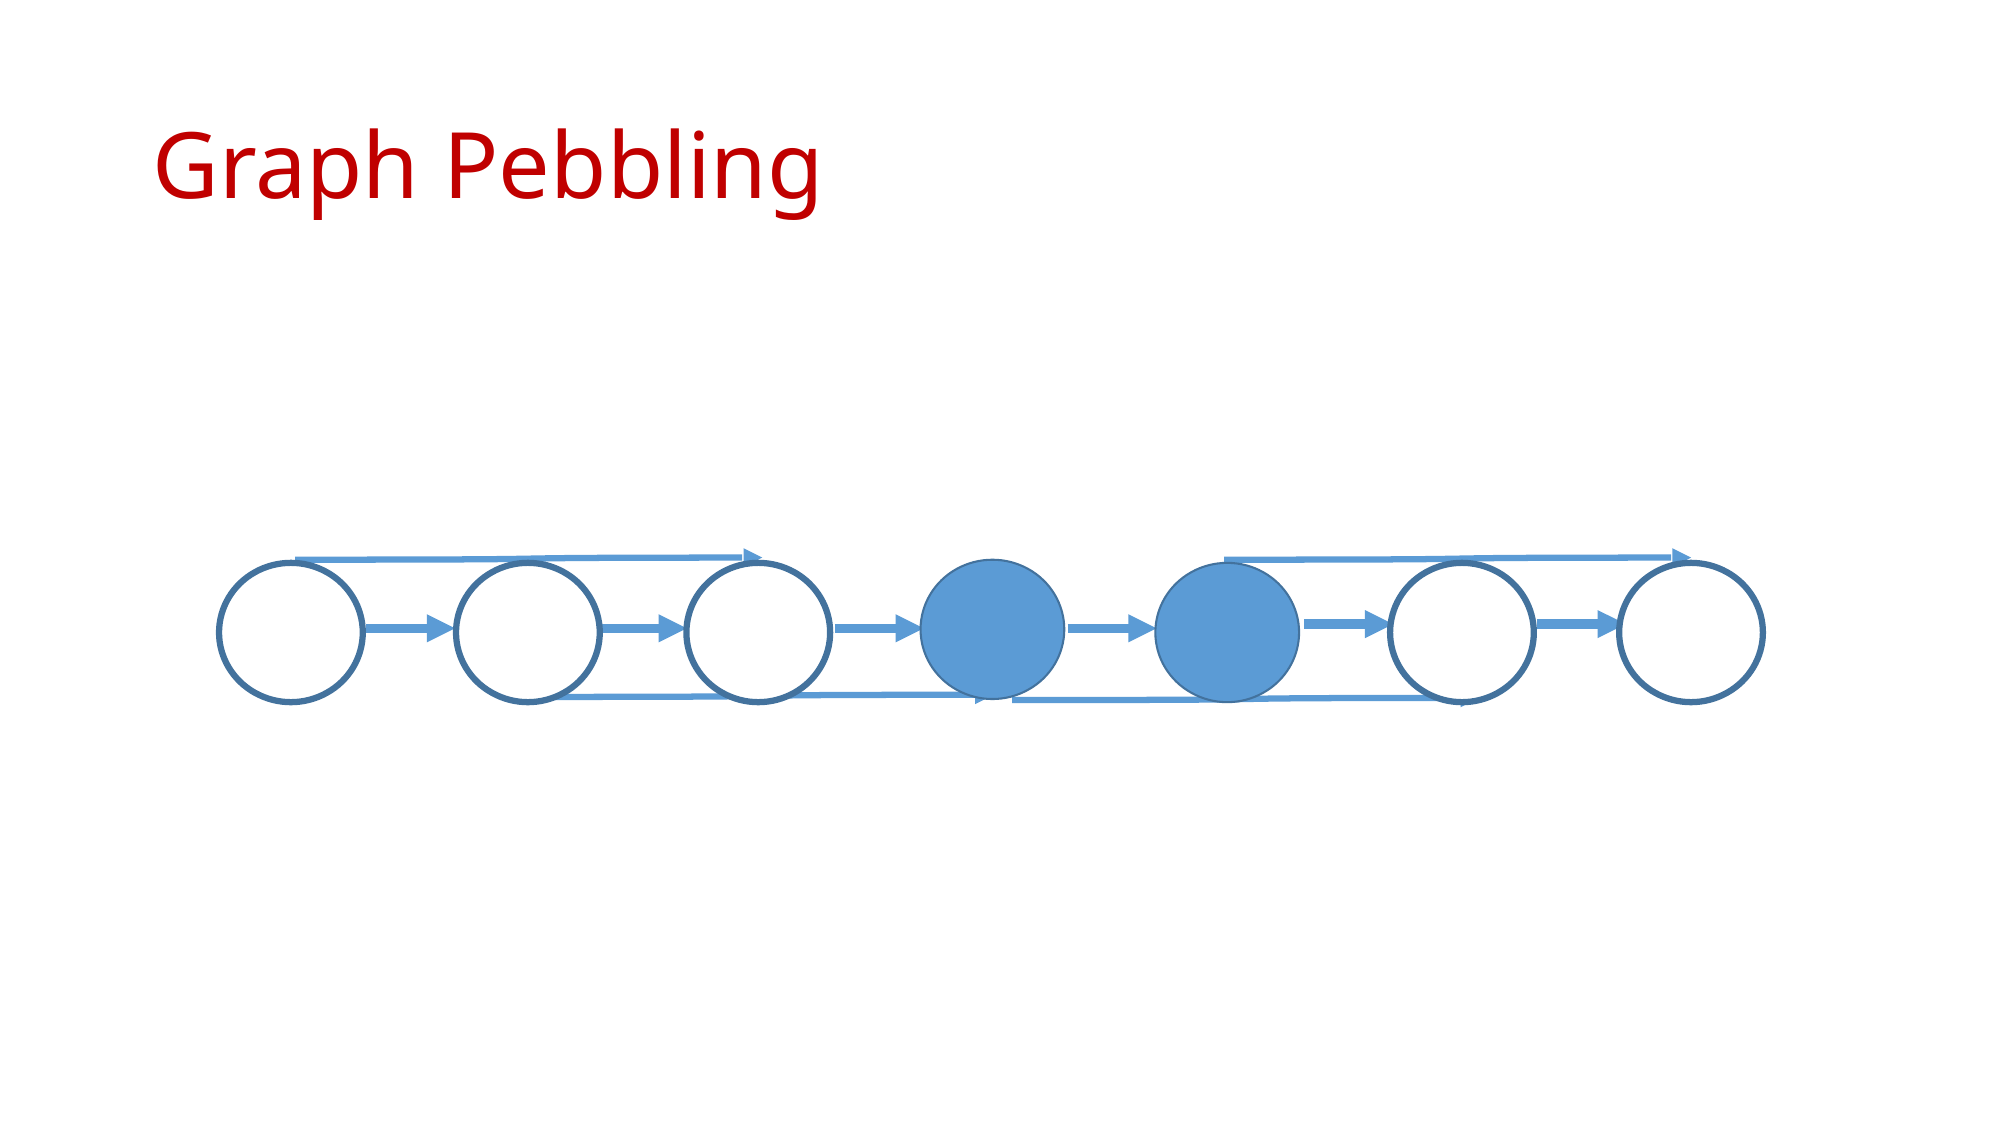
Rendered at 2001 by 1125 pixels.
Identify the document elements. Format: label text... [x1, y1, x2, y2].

text_box [218, 561, 364, 704]
text_box [1389, 562, 1456, 703]
text_box [1618, 561, 1764, 704]
text_box [919, 558, 1066, 701]
text_box [762, 561, 832, 704]
text_box [685, 561, 759, 704]
text_box [1459, 561, 1535, 704]
title Graph Pebbling [137, 59, 1863, 278]
text_box [454, 561, 527, 704]
text_box [1154, 561, 1244, 704]
text_box [530, 561, 601, 704]
text_box [1247, 564, 1301, 701]
